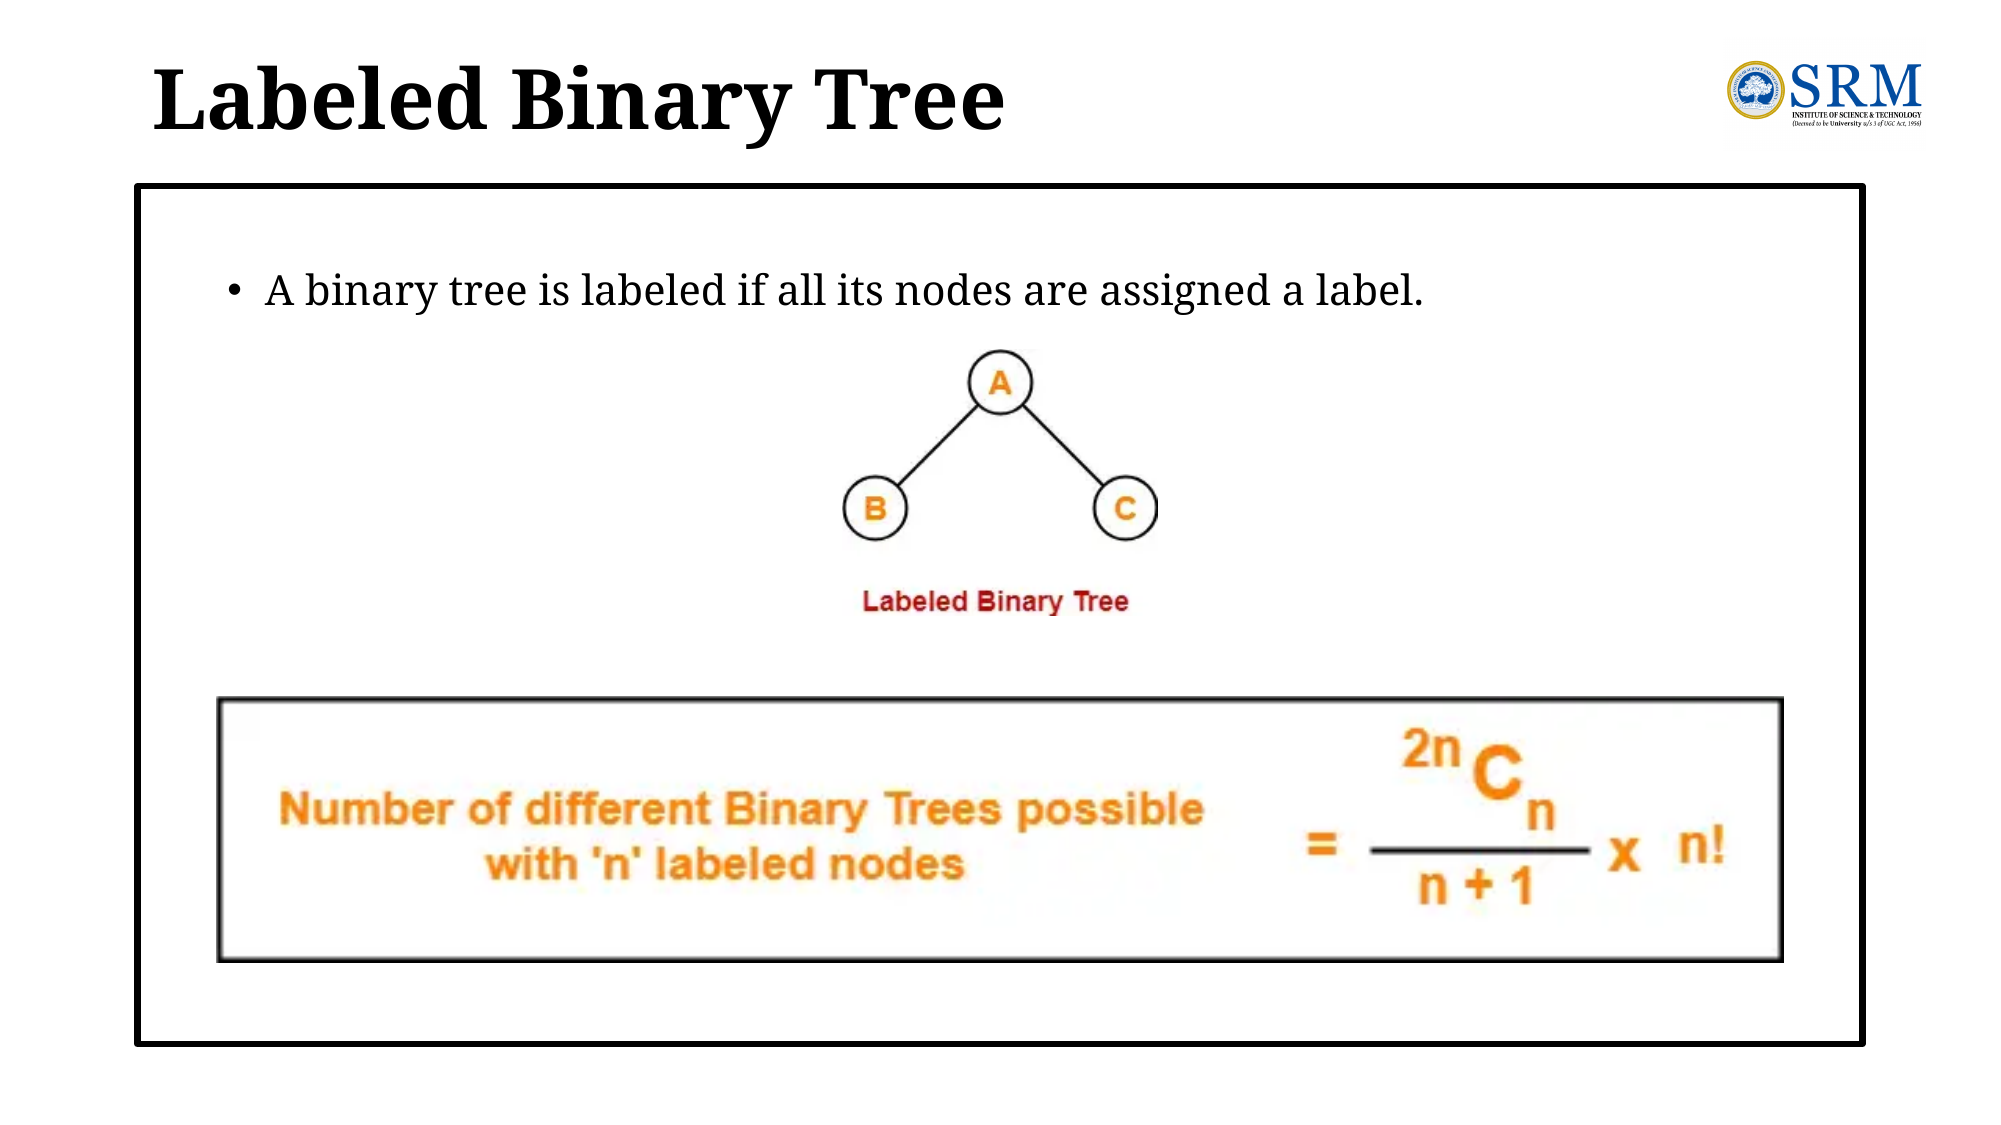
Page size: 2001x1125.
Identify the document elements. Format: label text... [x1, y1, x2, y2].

picture [216, 696, 1784, 963]
picture [1723, 37, 1926, 151]
list A binary tree is labeled if all its nodes are assigned a label. [137, 186, 1863, 1045]
picture [841, 349, 1159, 616]
title Labeled Binary Tree [137, 50, 1863, 156]
